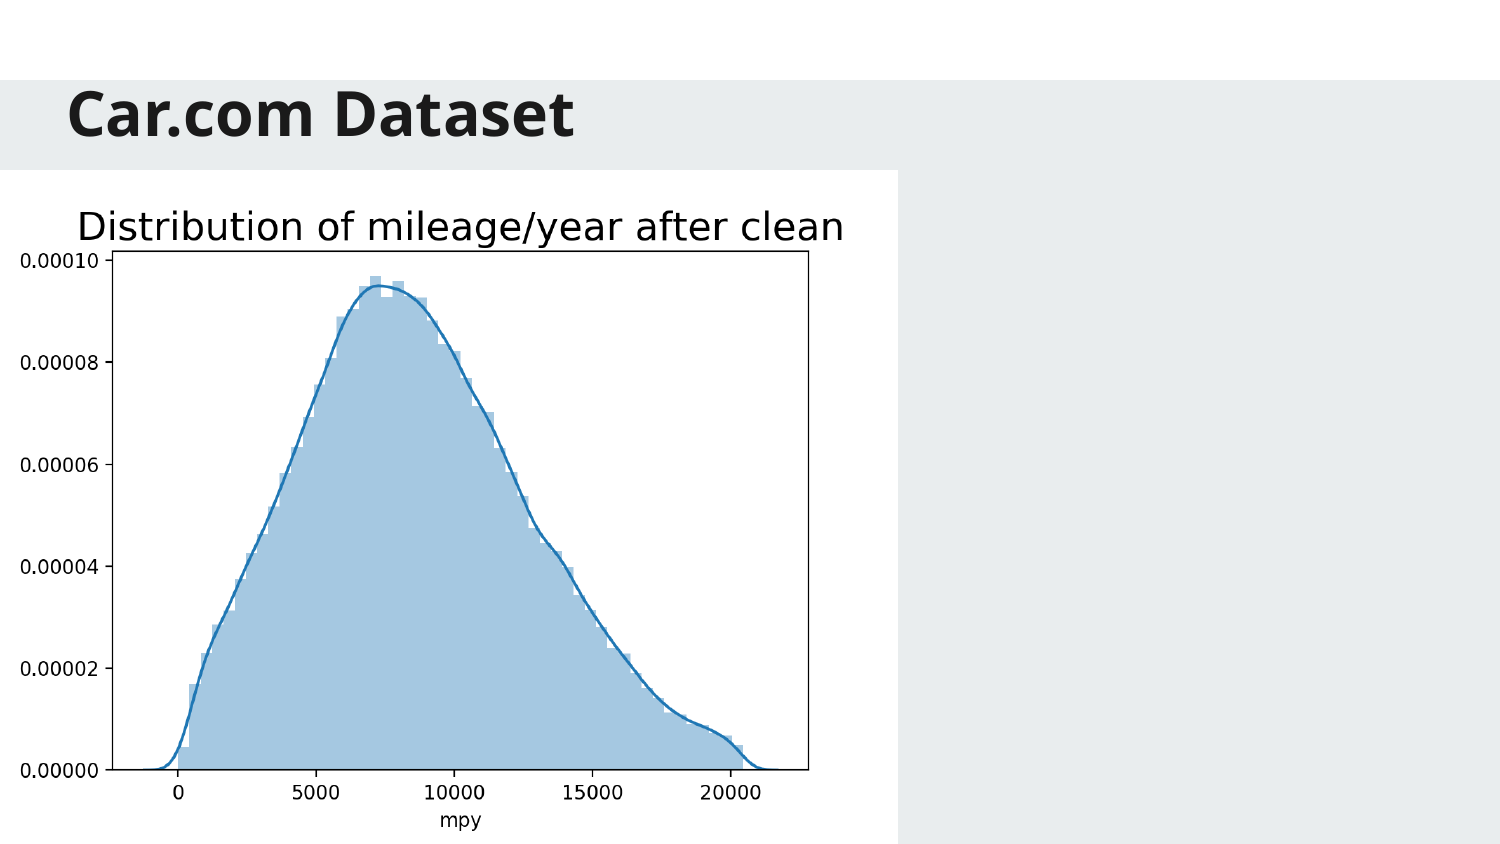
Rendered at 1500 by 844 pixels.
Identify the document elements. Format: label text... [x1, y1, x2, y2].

title Car.com Dataset [51, 58, 1449, 186]
picture [0, 170, 898, 844]
